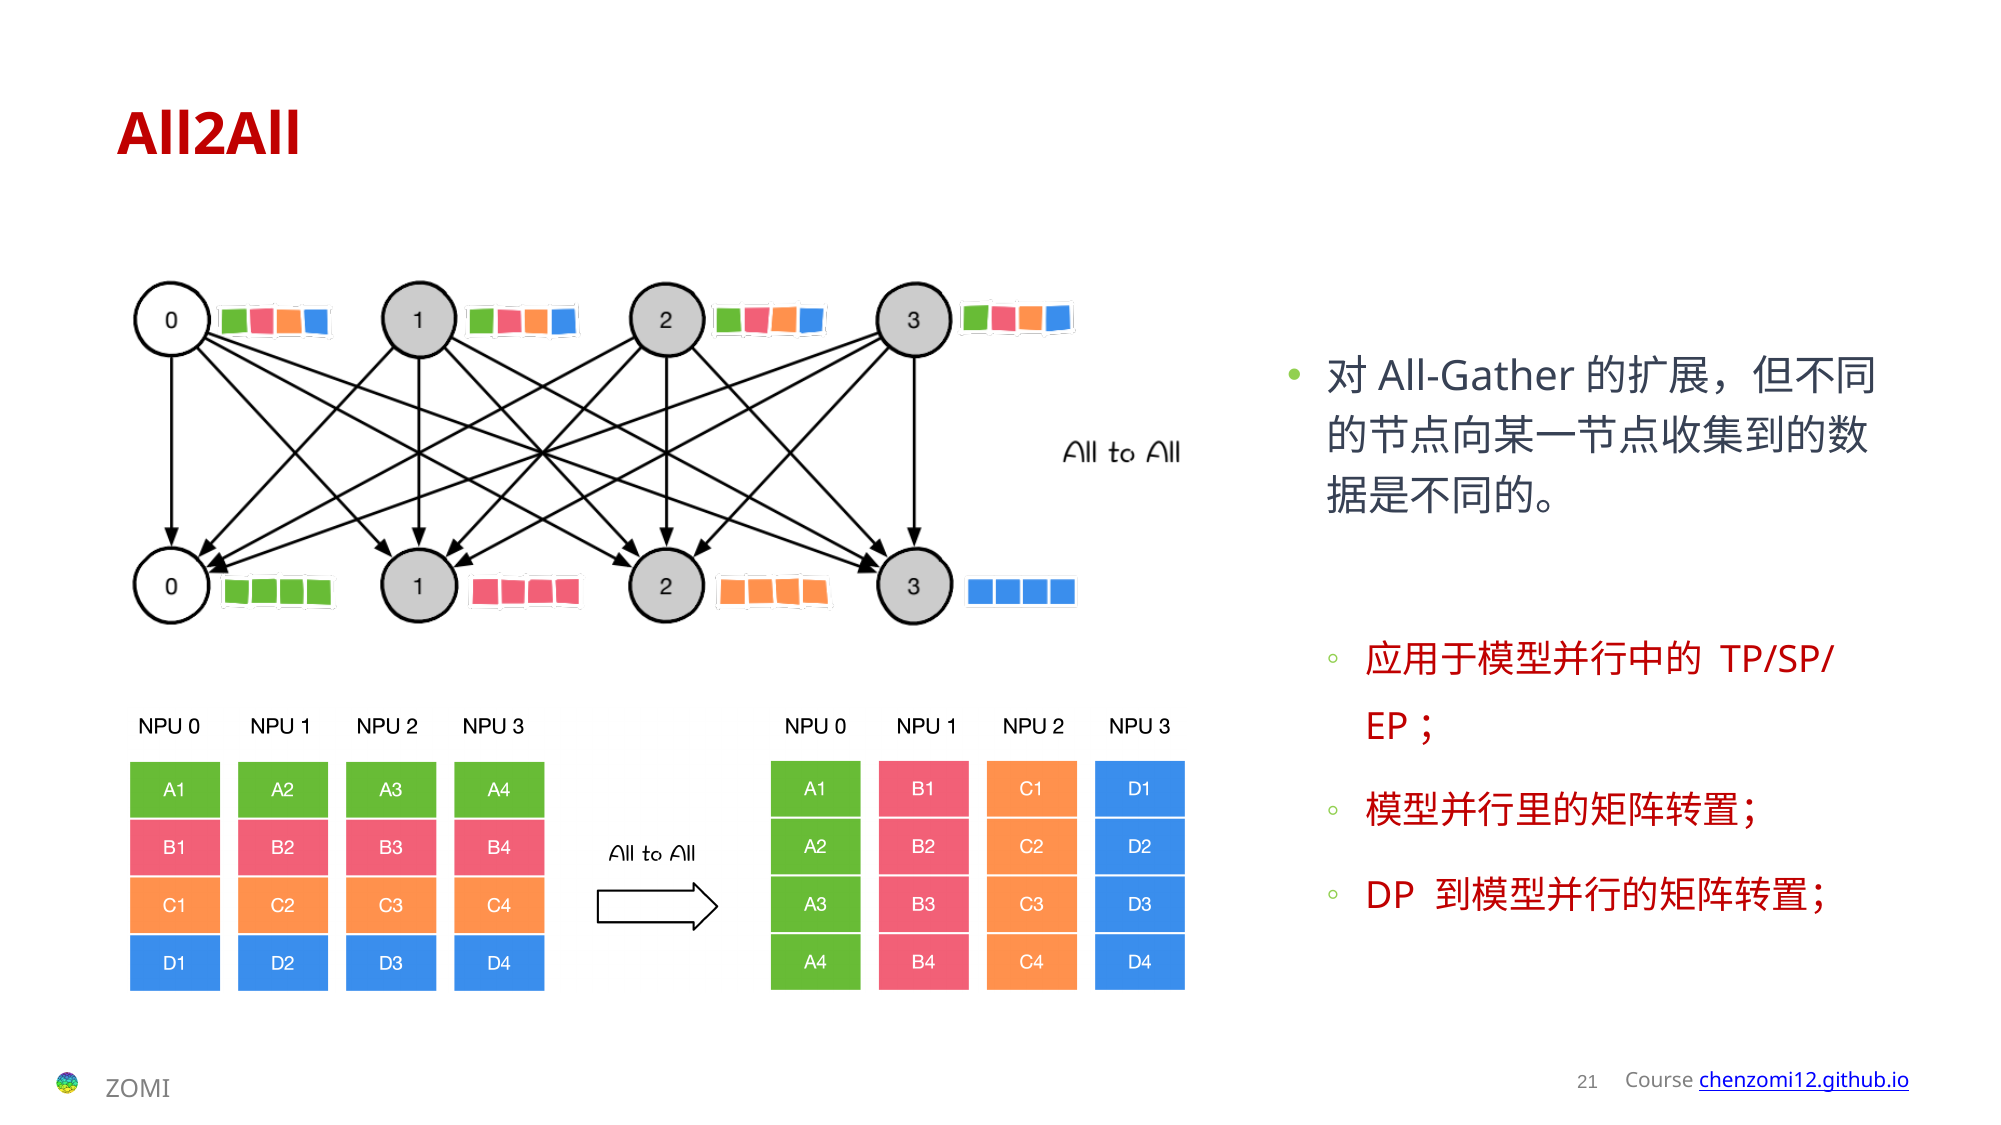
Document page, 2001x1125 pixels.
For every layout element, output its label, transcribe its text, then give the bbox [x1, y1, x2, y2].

list 对All-Gather的扩展，但不同的节点向某一节点收集到的数据是不同的。 应用于模型并行中的 TP/SP/EP； 模型并行里的矩阵转置； DP 到模型并行的矩阵转置； [1272, 204, 1900, 1051]
picture [57, 1073, 77, 1093]
picture [127, 275, 1187, 628]
picture [127, 707, 1187, 993]
title All2All [102, 83, 1901, 180]
